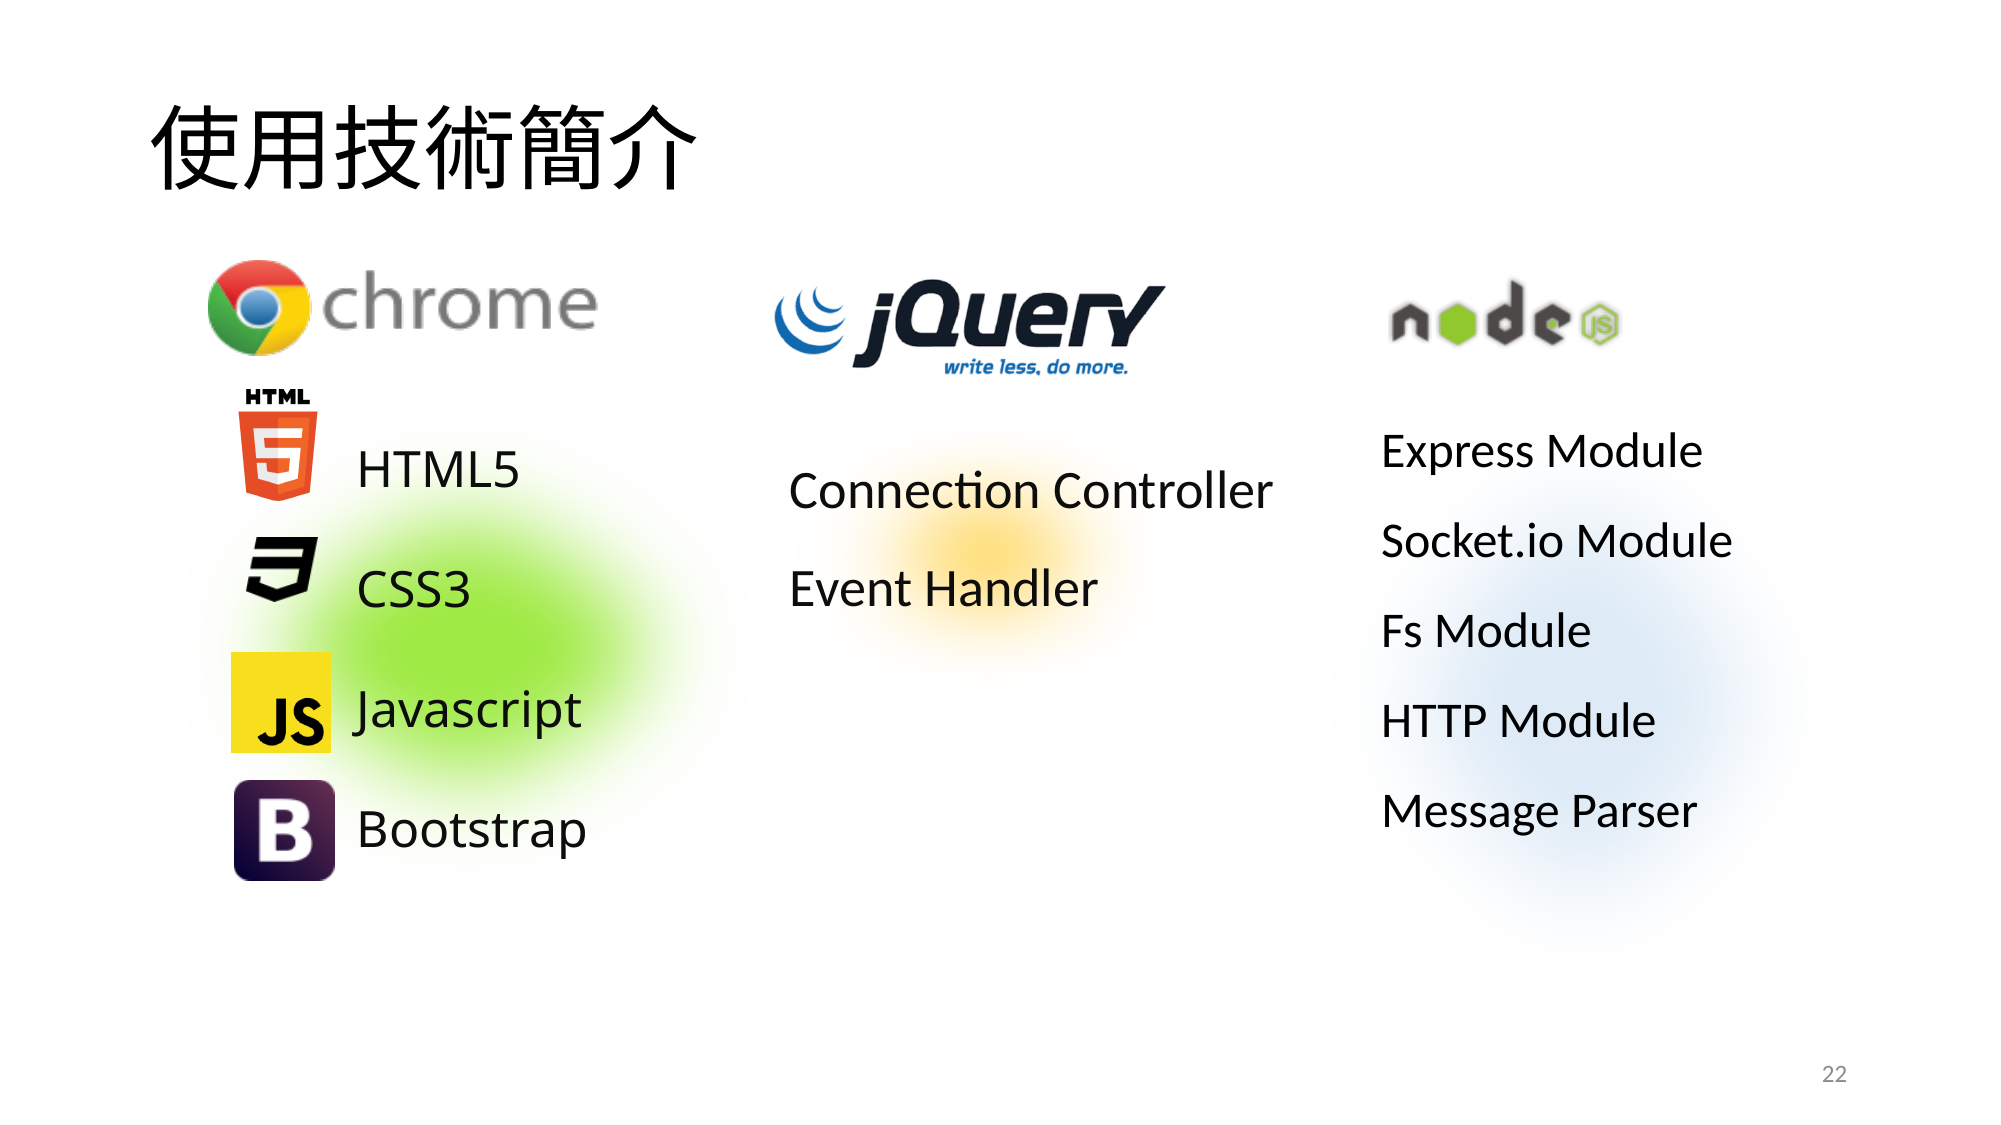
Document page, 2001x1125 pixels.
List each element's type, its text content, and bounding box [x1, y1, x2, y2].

text_box 使用技術簡介 [134, 44, 1860, 262]
picture [1387, 275, 1623, 350]
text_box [148, 260, 903, 899]
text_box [721, 397, 1301, 824]
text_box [1301, 378, 1863, 1020]
picture [742, 213, 1198, 441]
slide_number 22 [1412, 1042, 1863, 1103]
